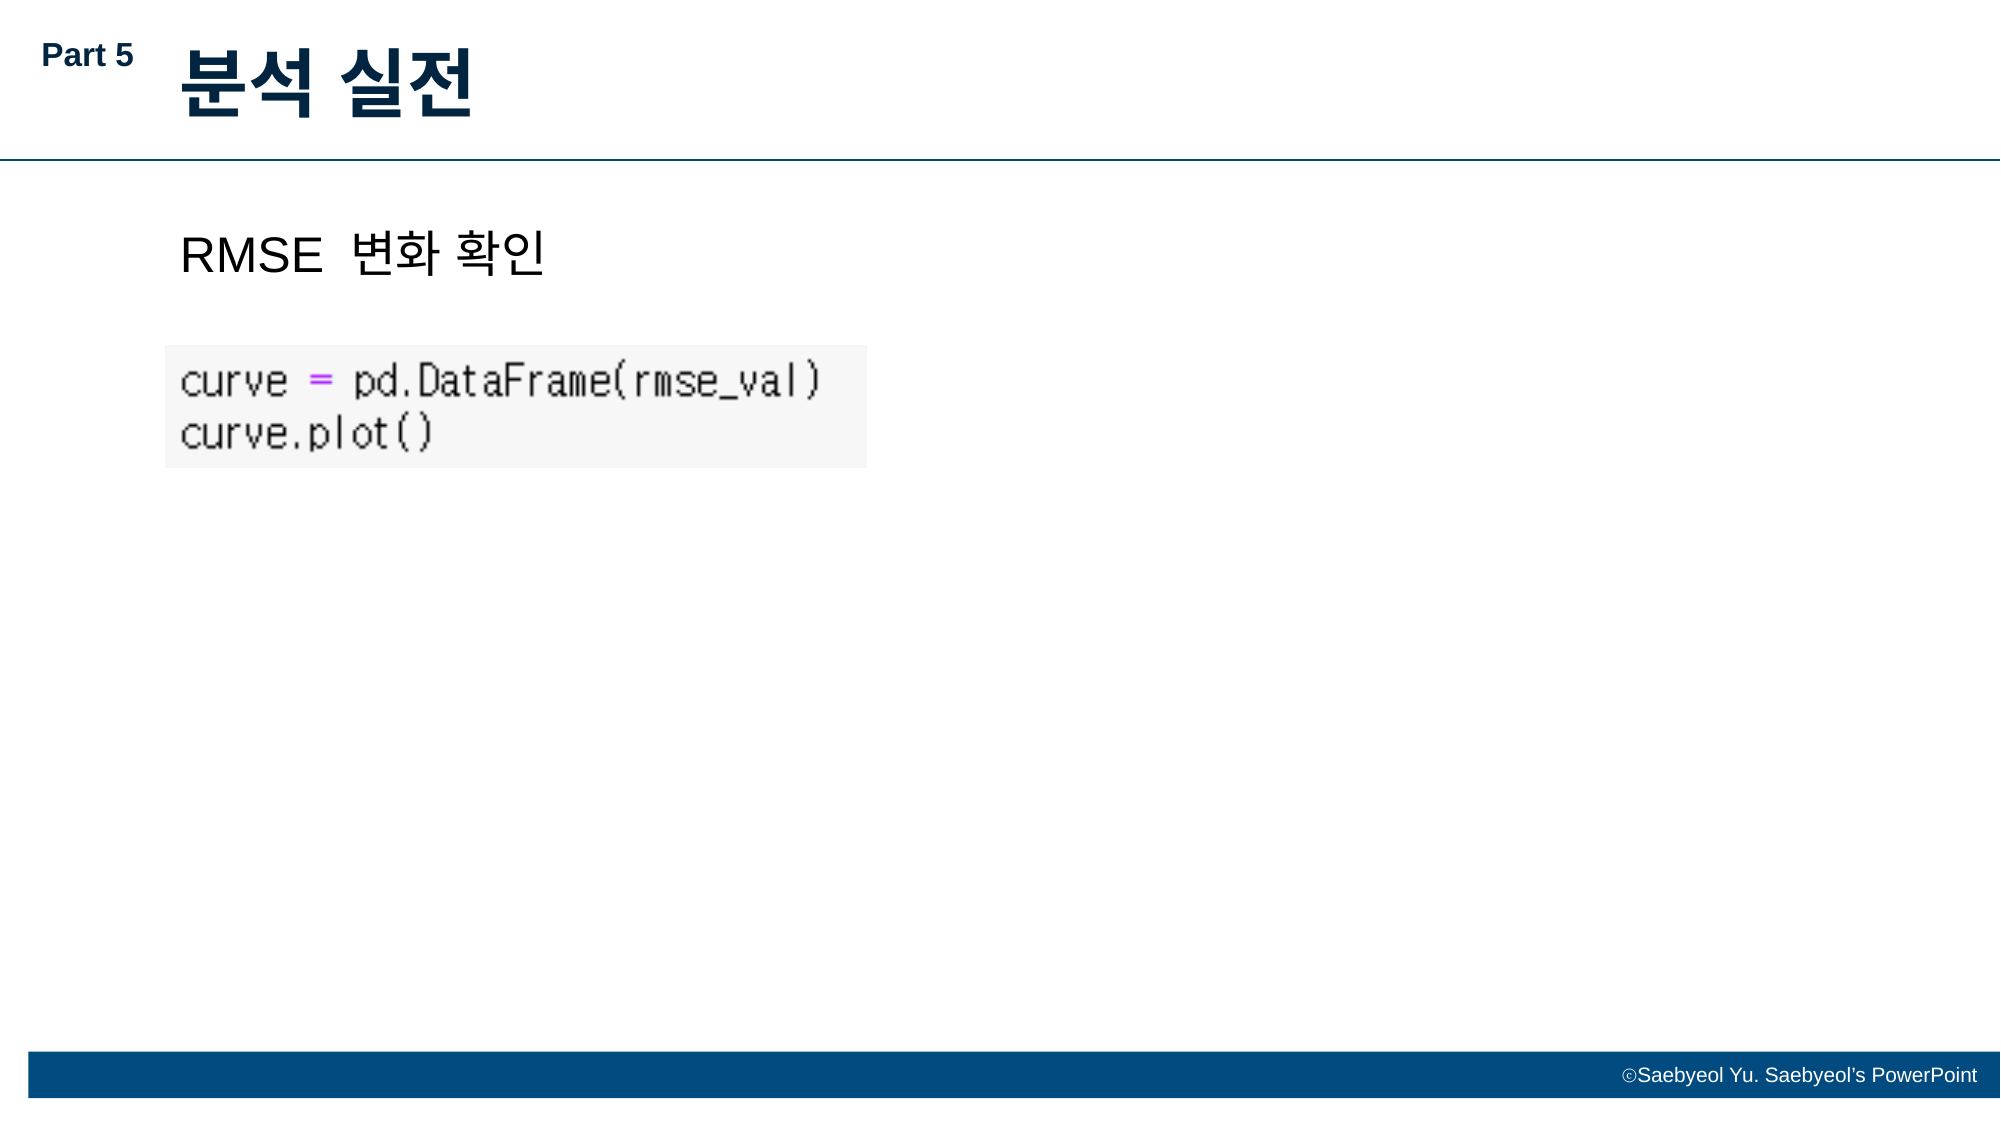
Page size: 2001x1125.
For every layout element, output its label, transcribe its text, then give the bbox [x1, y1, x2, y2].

text_box Part 5 [26, 26, 165, 81]
picture [164, 345, 867, 468]
text_box 분석 실전 [164, 28, 977, 134]
text_box RMSE 변화 확인 [164, 214, 1321, 290]
